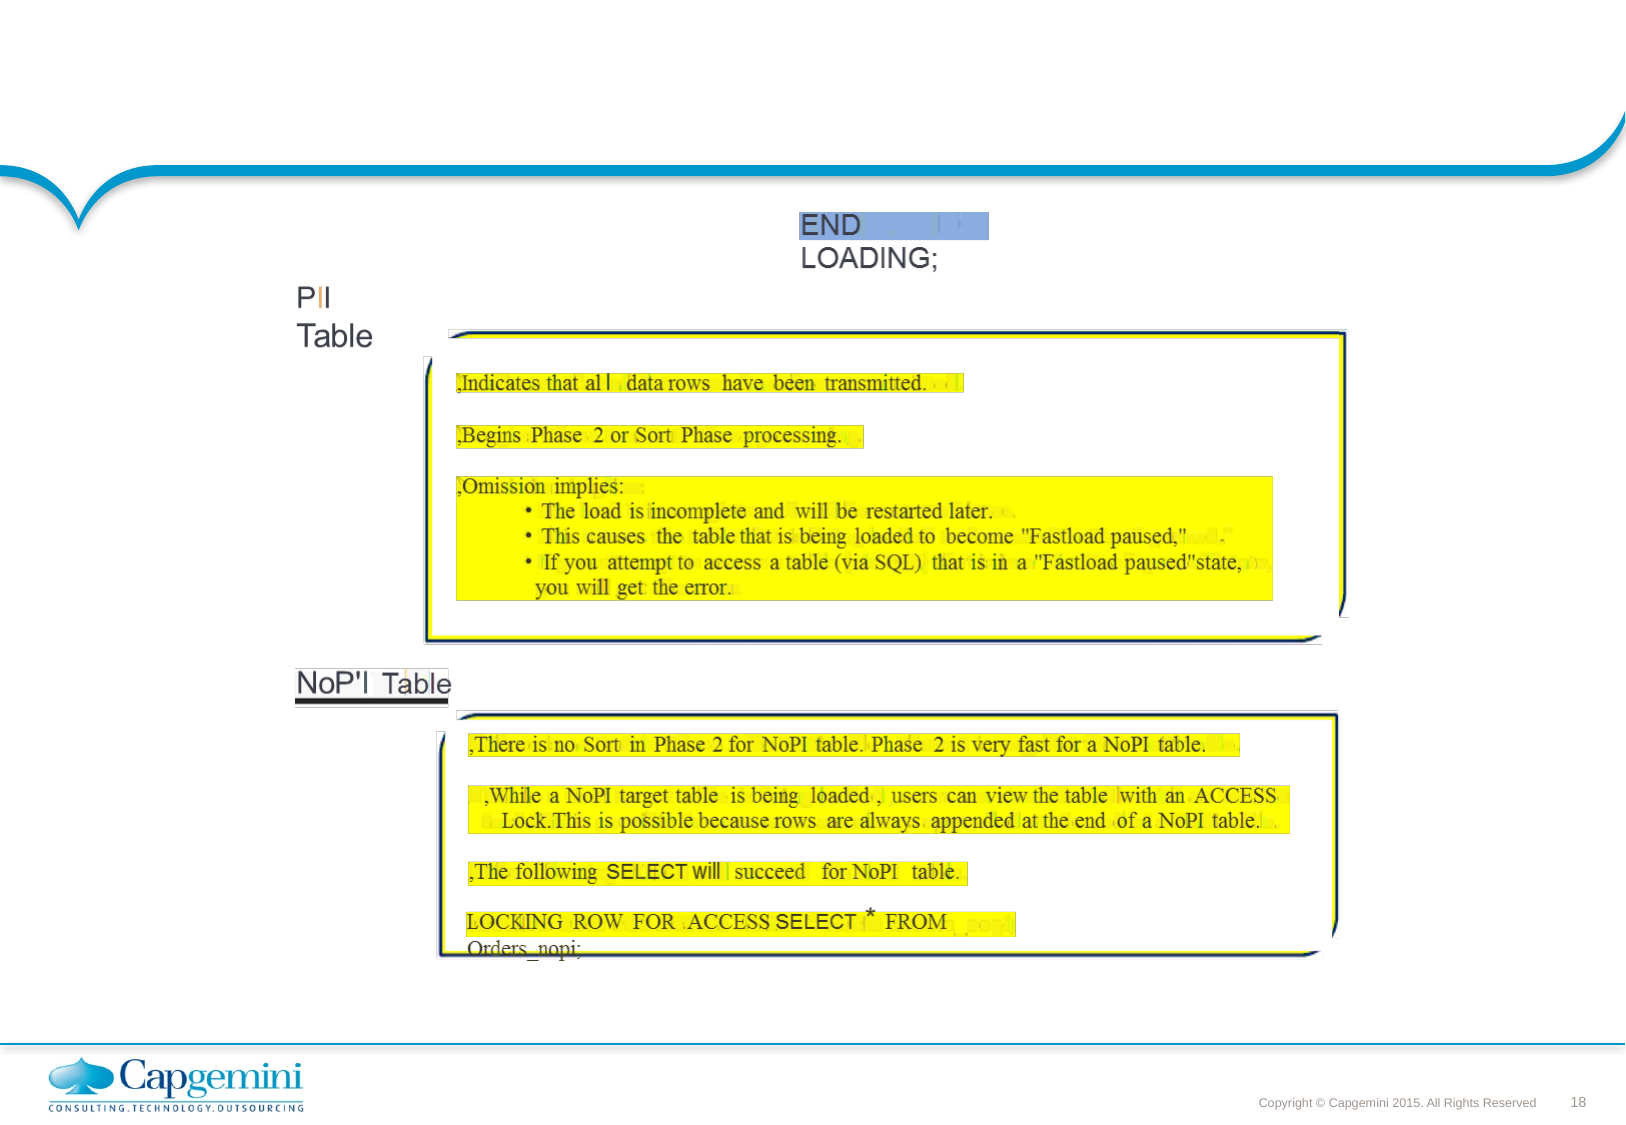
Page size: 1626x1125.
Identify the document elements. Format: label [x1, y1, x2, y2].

picture [48, 1056, 304, 1113]
text_box [0, 0, 1625, 186]
picture [276, 199, 1349, 976]
